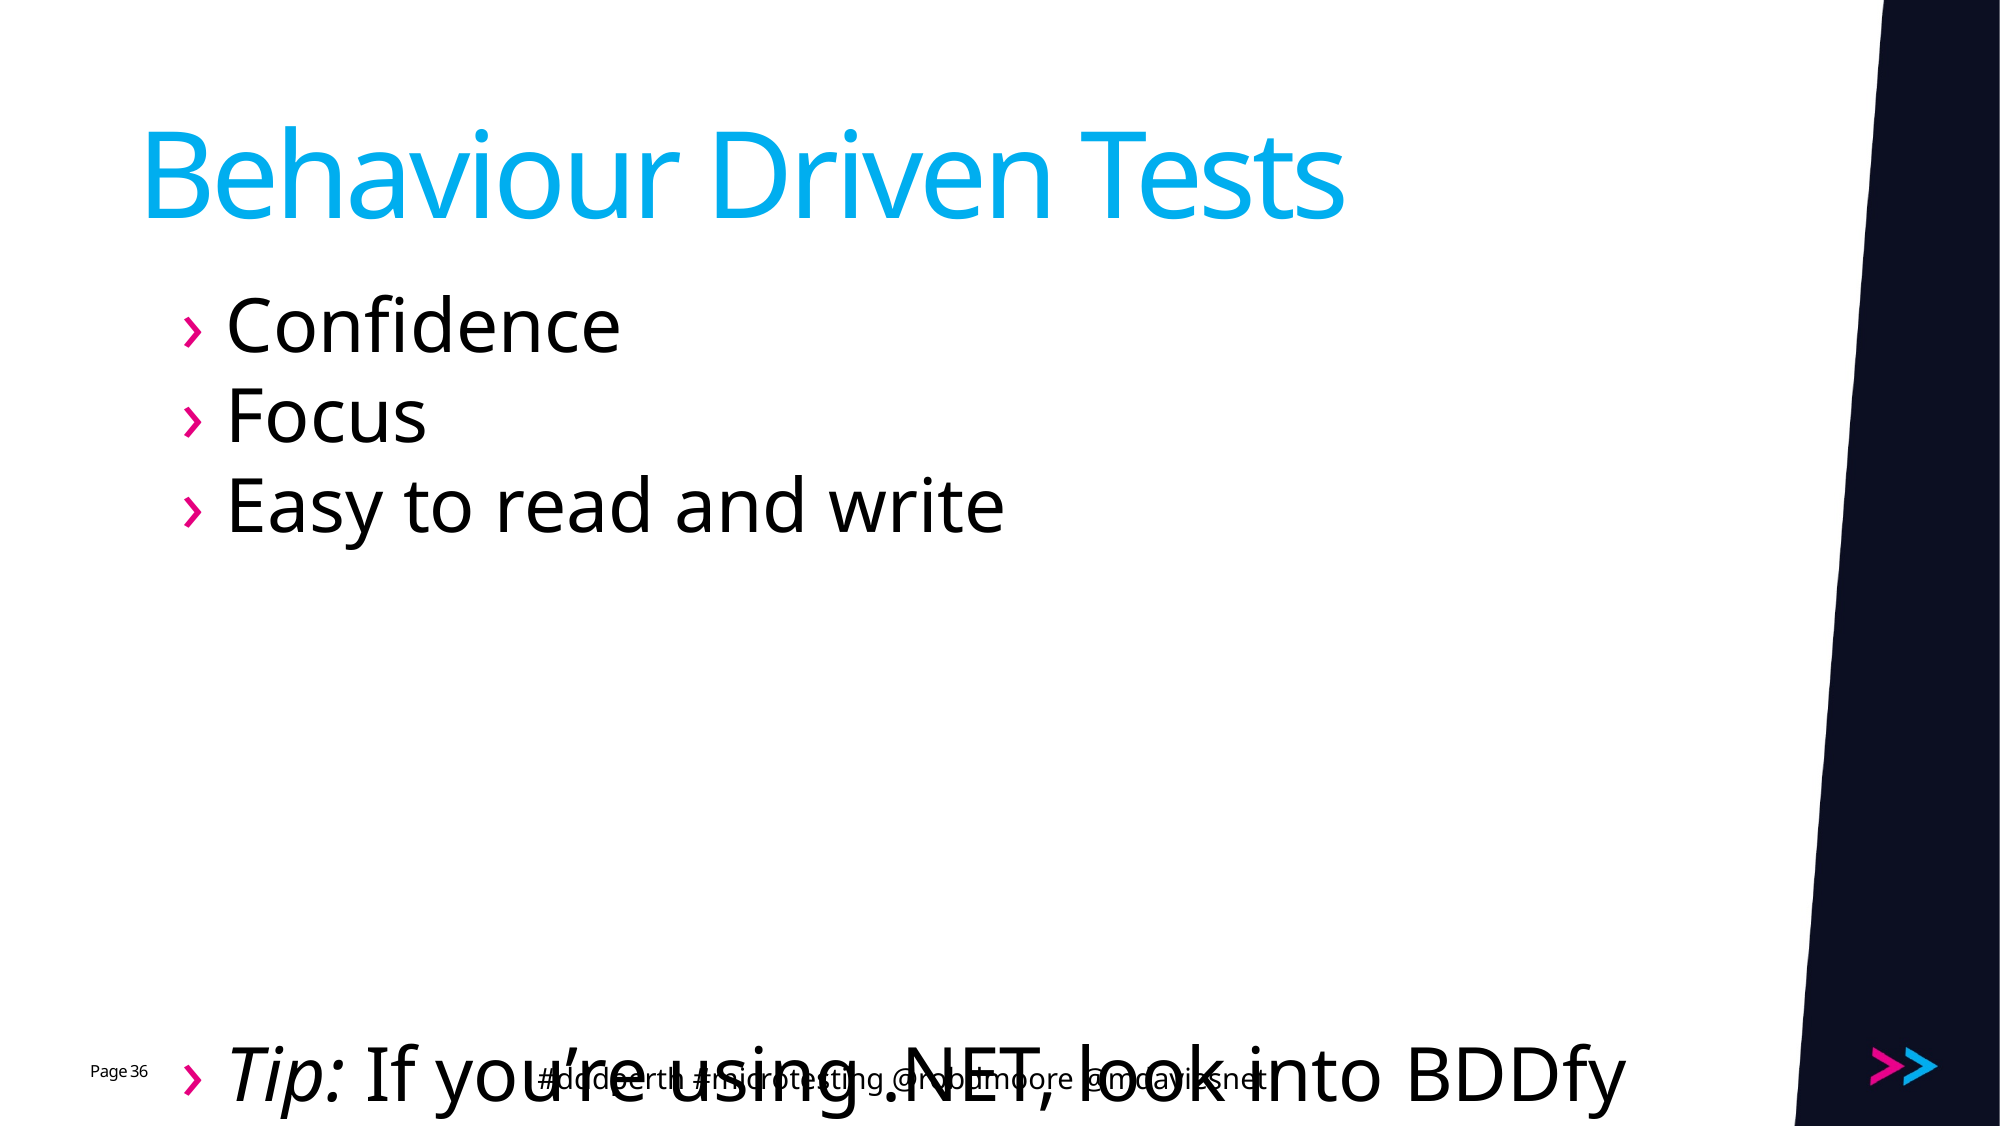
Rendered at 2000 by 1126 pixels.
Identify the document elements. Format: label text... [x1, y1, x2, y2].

list Confidence Focus Easy to read and write Tip: If you’re using .NET, look into BDDfy [137, 277, 1786, 1021]
slide_number 36 [130, 1061, 166, 1113]
picture [0, 0, 2000, 1126]
title Behaviour Driven Tests [137, 54, 1786, 243]
